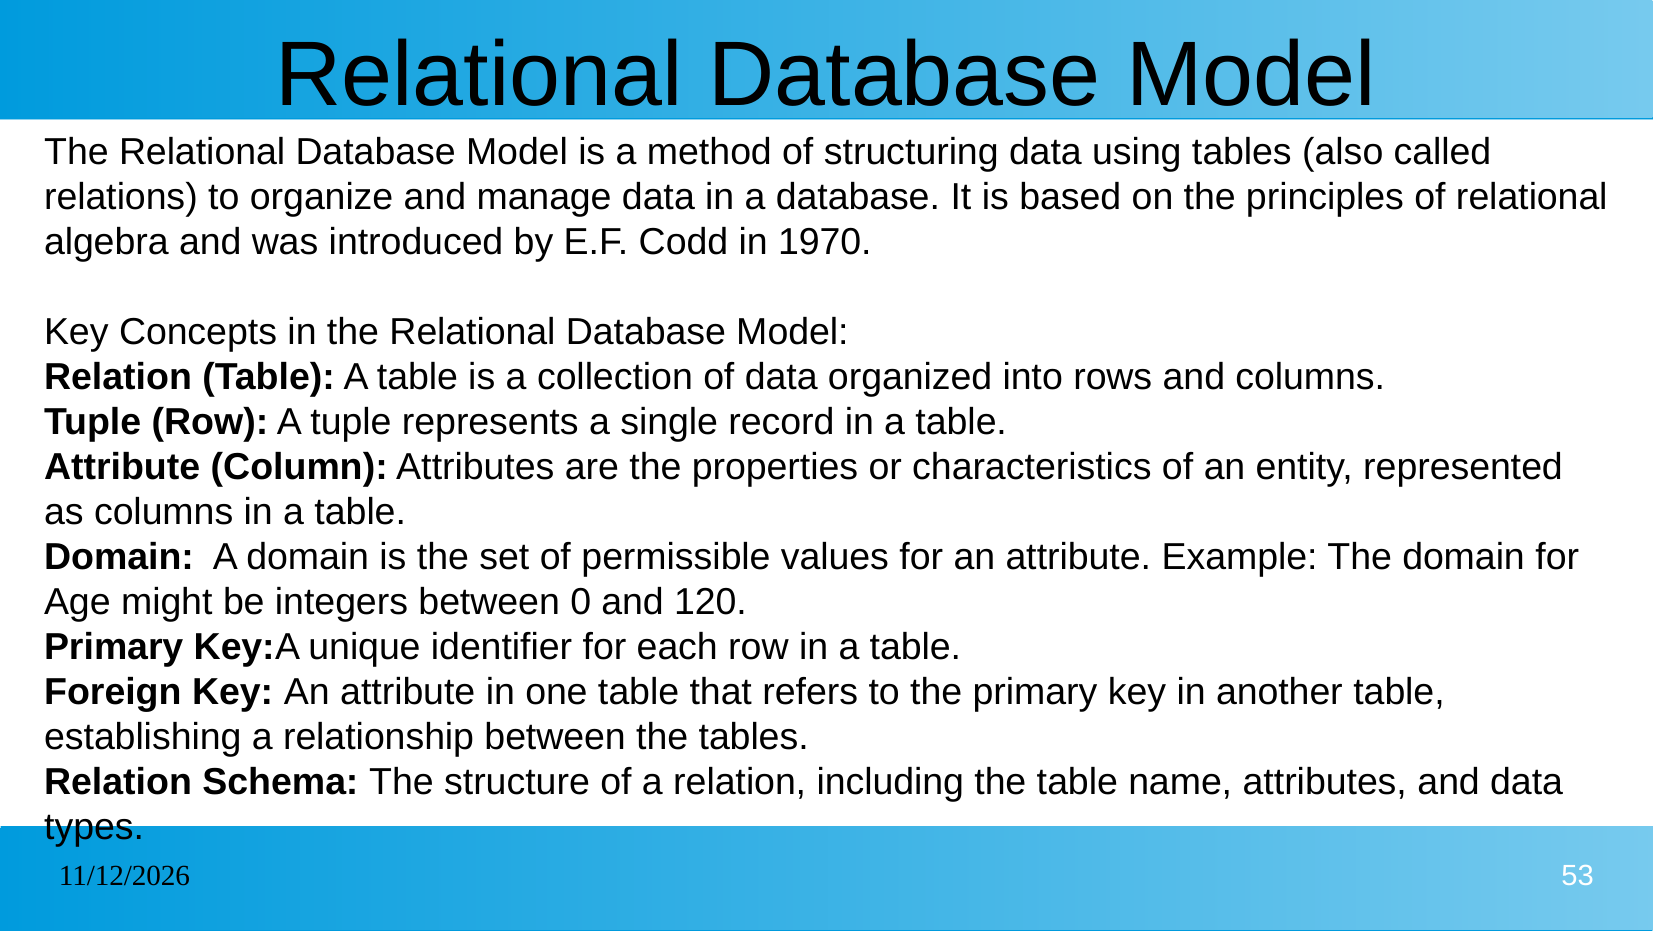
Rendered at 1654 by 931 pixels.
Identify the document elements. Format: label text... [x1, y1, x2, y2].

title Relational Database Model [59, 17, 1594, 119]
text_box The Relational Database Model is a method of structuring data using tables (also called relations) to organize and manage data in a database. It is based on the principles of relational algebra and was introduced by E.F. Codd in 1970. Key Concepts in the Relational Database Model: Relation (Table): A table is a collection of data organized into rows and columns. Tuple (Row): A tuple represents a single record in a table. Attribute (Column): Attributes are the properties or characteristics of an entity, represented as columns in a table. Domain: A domain is the set of permissible values for an attribute. Example: The domain for Age might be integers between 0 and 120. Primary Key:A unique identifier for each row in a table. Foreign Key: An attribute in one table that refers to the primary key in another table, establishing a relationship between the tables. Relation Schema: The structure of a relation, including the table name, attributes, and data types. [29, 119, 1624, 827]
slide_number 53 [1210, 856, 1594, 915]
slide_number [59, 856, 443, 915]
